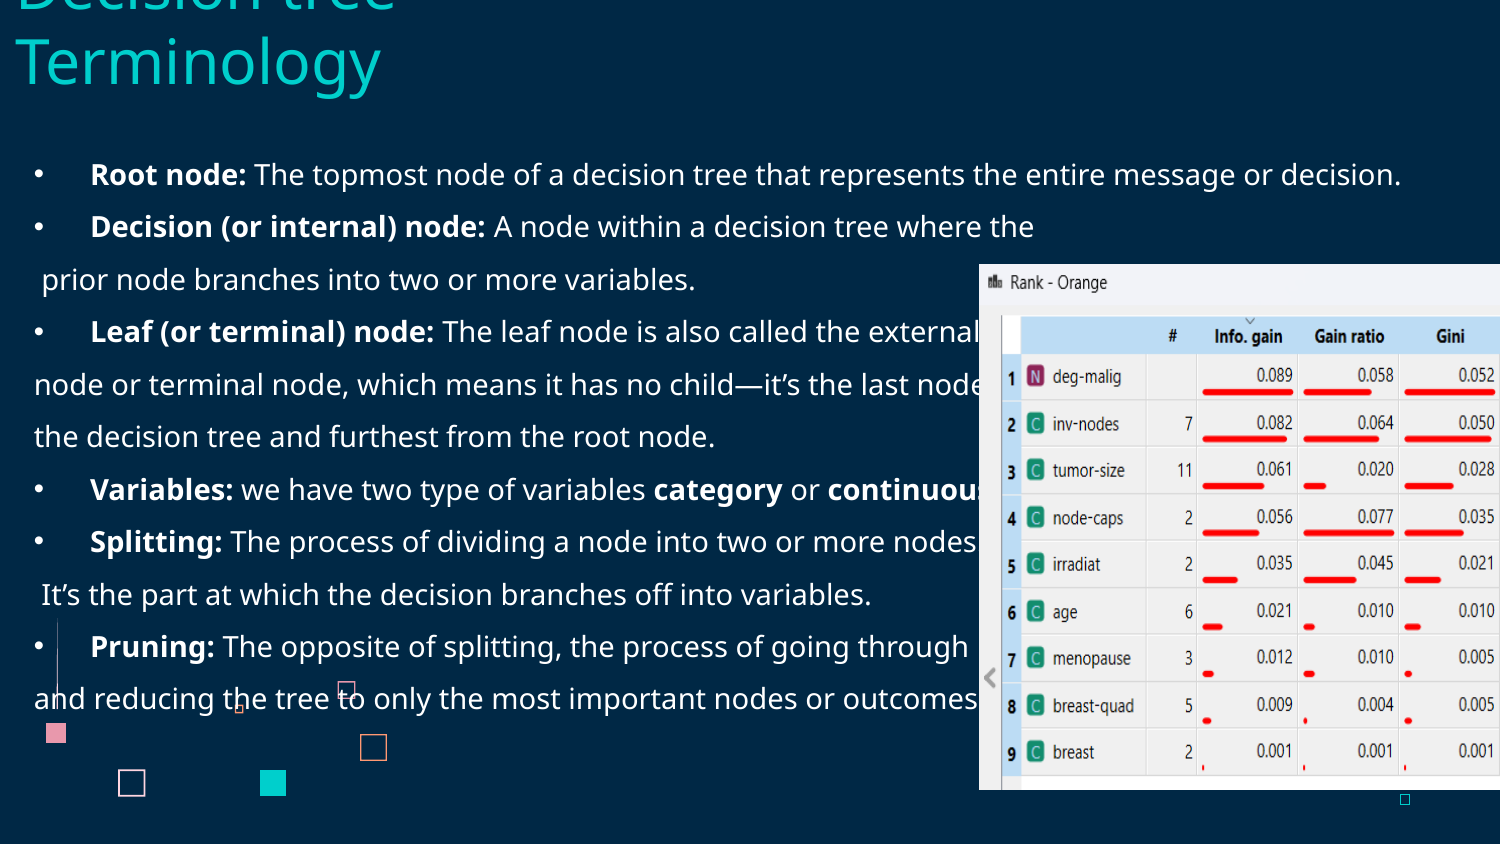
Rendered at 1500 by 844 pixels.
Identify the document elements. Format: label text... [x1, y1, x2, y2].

picture [979, 263, 1500, 790]
title Decision tree Terminology [0, 0, 696, 112]
list Root node: The topmost node of a decision tree that represents the entire message or decision. Decision (or internal) node: A node within a decision tree where the prior node branches into two or more variables. Leaf (or terminal) node: The leaf node is also called the external node or terminal node, which means it has no child—it’s the last node in the decision tree and furthest from the root node. Variables: we have two type of variables category or continuous . Splitting: The process of dividing a node into two or more nodes. It’s the part at which the decision branches off into variables. Pruning: The opposite of splitting, the process of going through and reducing the tree to only the most important nodes or outcomes [0, 123, 1474, 820]
